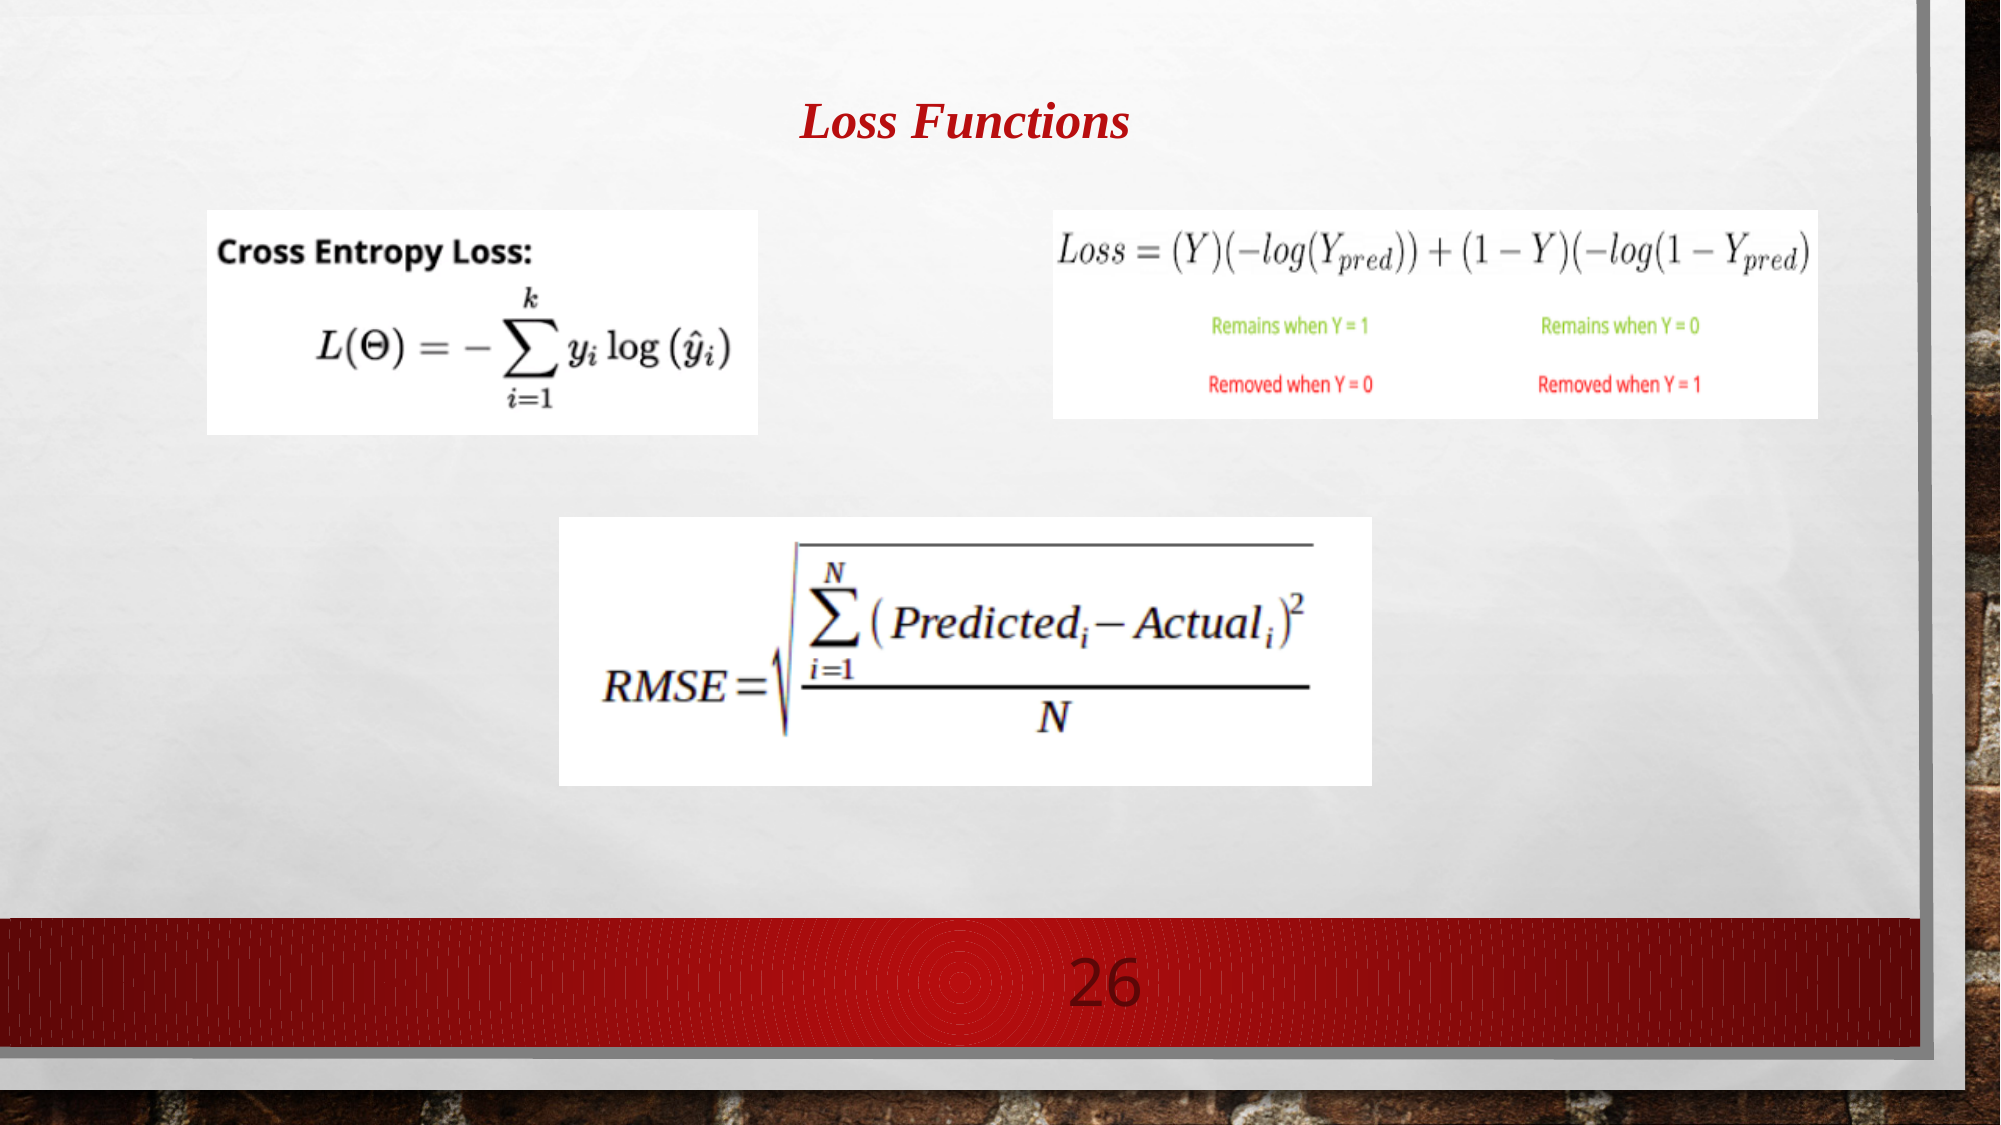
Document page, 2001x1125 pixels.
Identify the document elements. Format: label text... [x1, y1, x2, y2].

title Loss Functions [112, 71, 1818, 172]
slide_number 26 [1031, 944, 1181, 1027]
picture [558, 517, 1372, 786]
picture [0, 0, 2000, 1125]
picture [1053, 210, 1819, 419]
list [207, 210, 758, 435]
